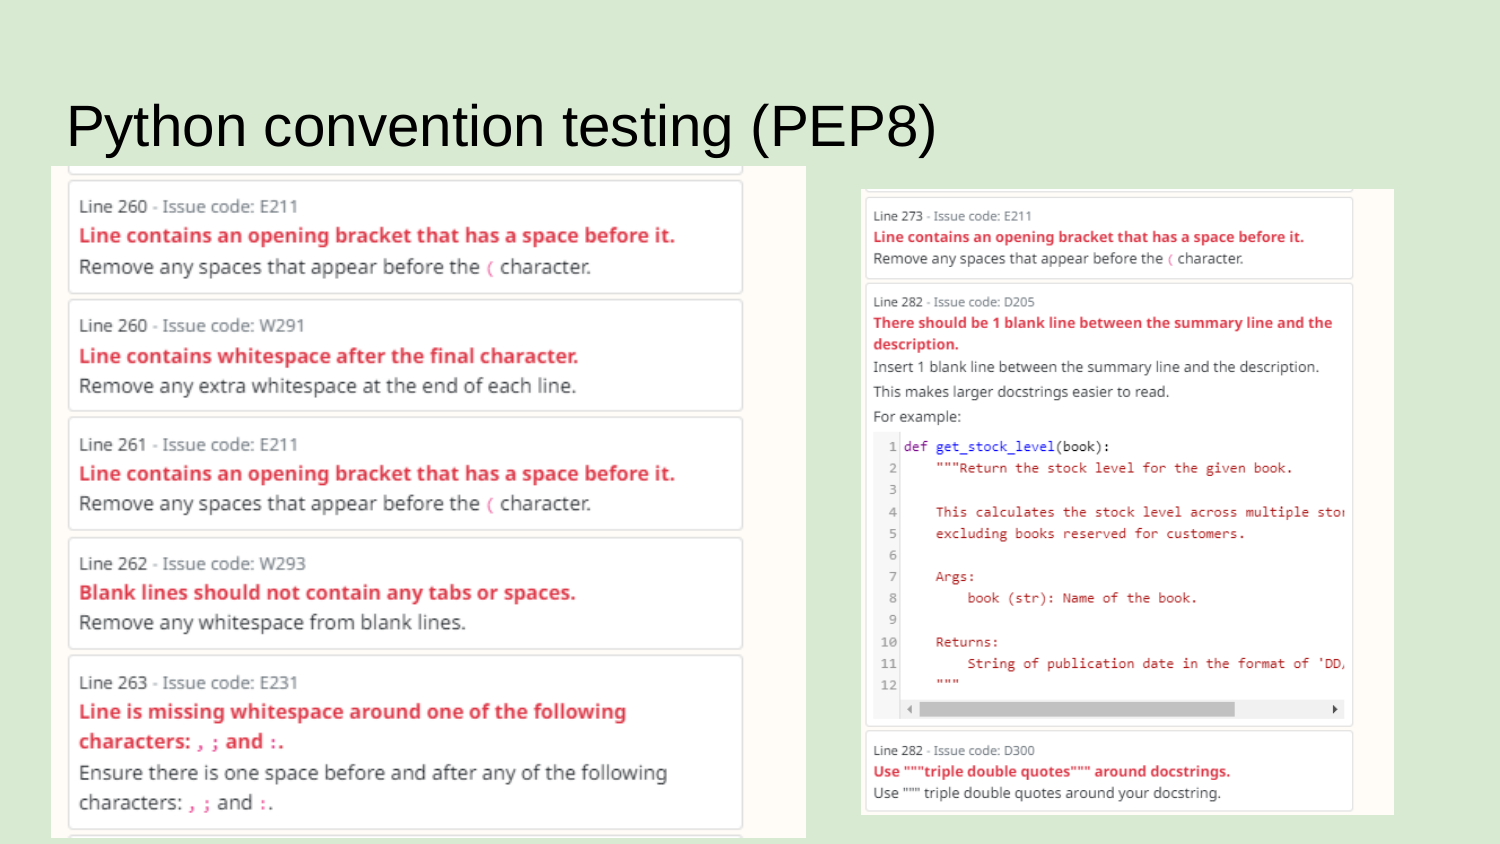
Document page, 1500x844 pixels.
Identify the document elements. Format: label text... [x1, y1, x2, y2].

picture [50, 166, 807, 838]
title Python convention testing (PEP8) [51, 72, 1449, 167]
picture [861, 189, 1394, 815]
